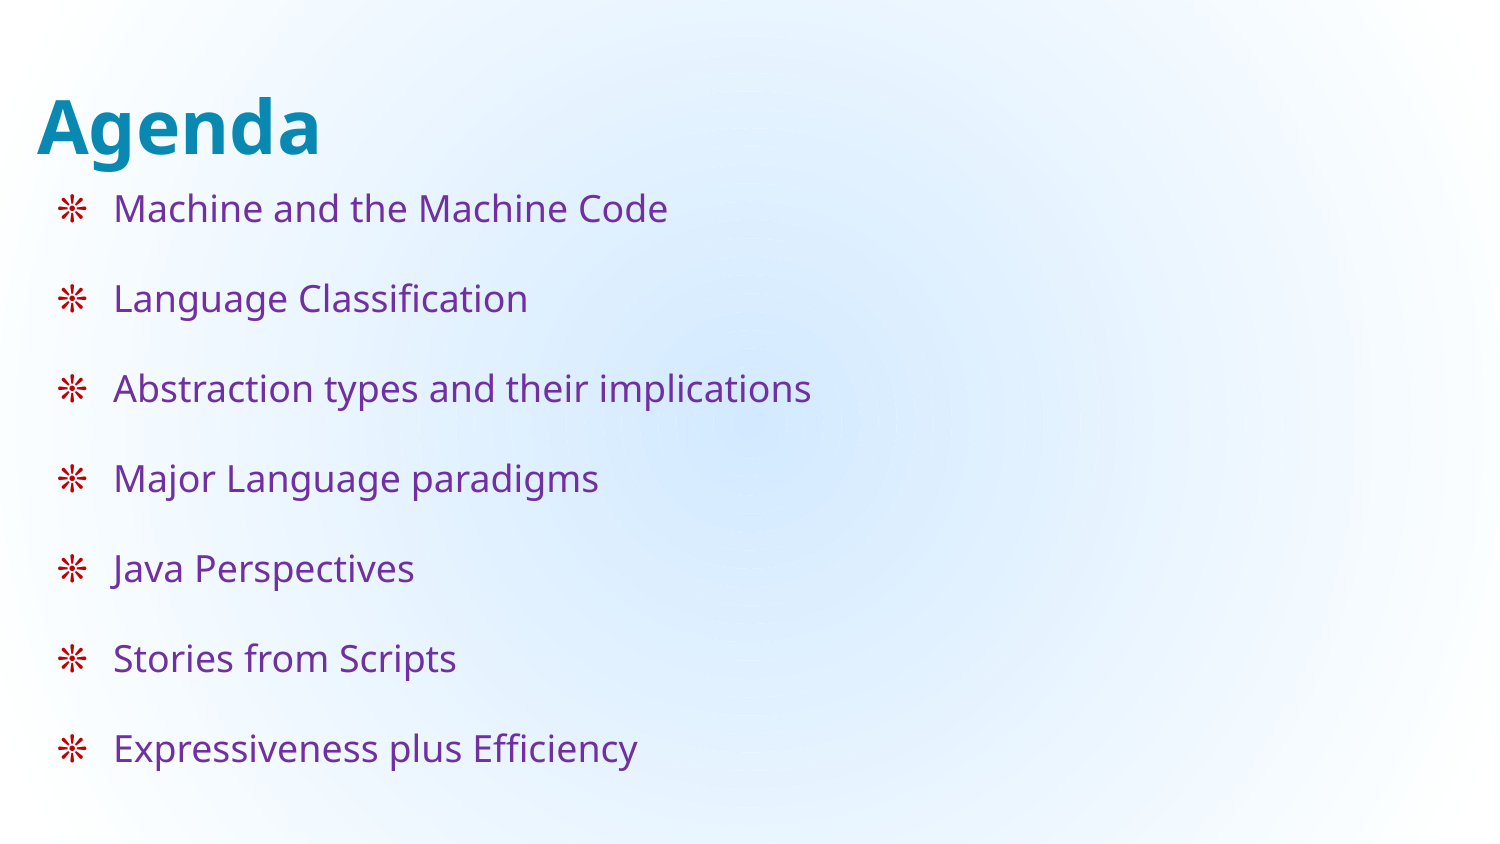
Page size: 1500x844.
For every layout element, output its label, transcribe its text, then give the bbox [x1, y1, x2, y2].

text_box Agenda [22, 71, 988, 177]
text_box Machine and the Machine Code Language Classification Abstraction types and their implications Major Language paradigms Java Perspectives Stories from Scripts Expressiveness plus Efficiency [41, 177, 1211, 778]
